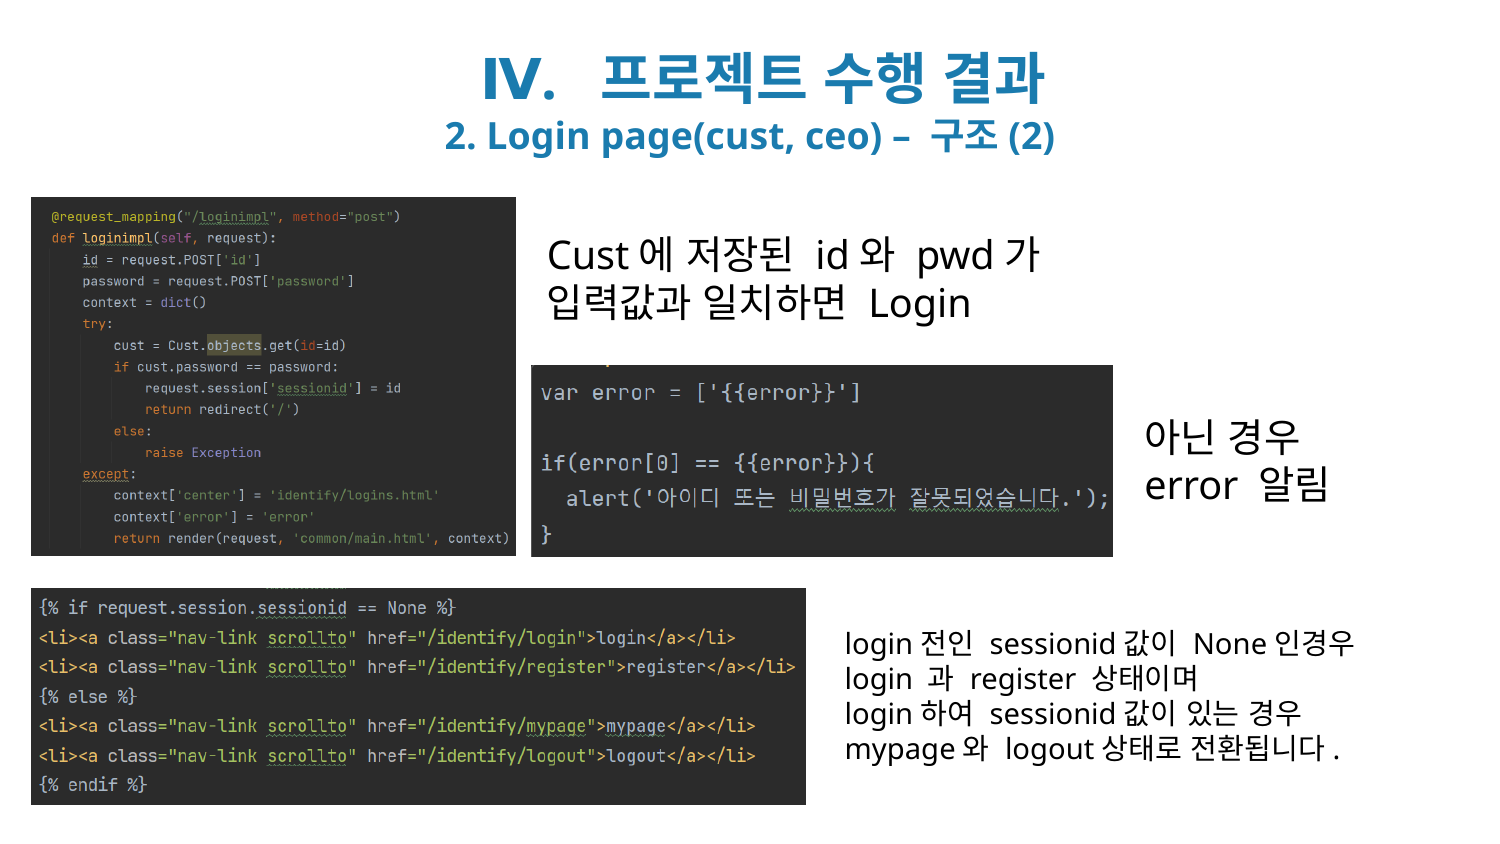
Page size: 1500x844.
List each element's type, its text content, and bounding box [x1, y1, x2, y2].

text_box Ⅳ. 프로젝트 수행 결과 [348, 37, 1186, 117]
picture [531, 364, 1114, 557]
text_box 2. Login page(cust, ceo) – 구조(2) [373, 104, 1127, 165]
text_box 아닌 경우 error 알림 [1129, 405, 1370, 516]
text_box Cust에 저장된 id와 pwd가 입력값과 일치하면 Login [531, 222, 1090, 333]
picture [30, 197, 516, 556]
picture [30, 587, 807, 805]
text_box login전인 sessionid값이 None인경우 login 과 register 상태이며 login하여 sessionid값이 있는 경우 mypage와 logout상태로 전환됩니다. [829, 610, 1388, 781]
